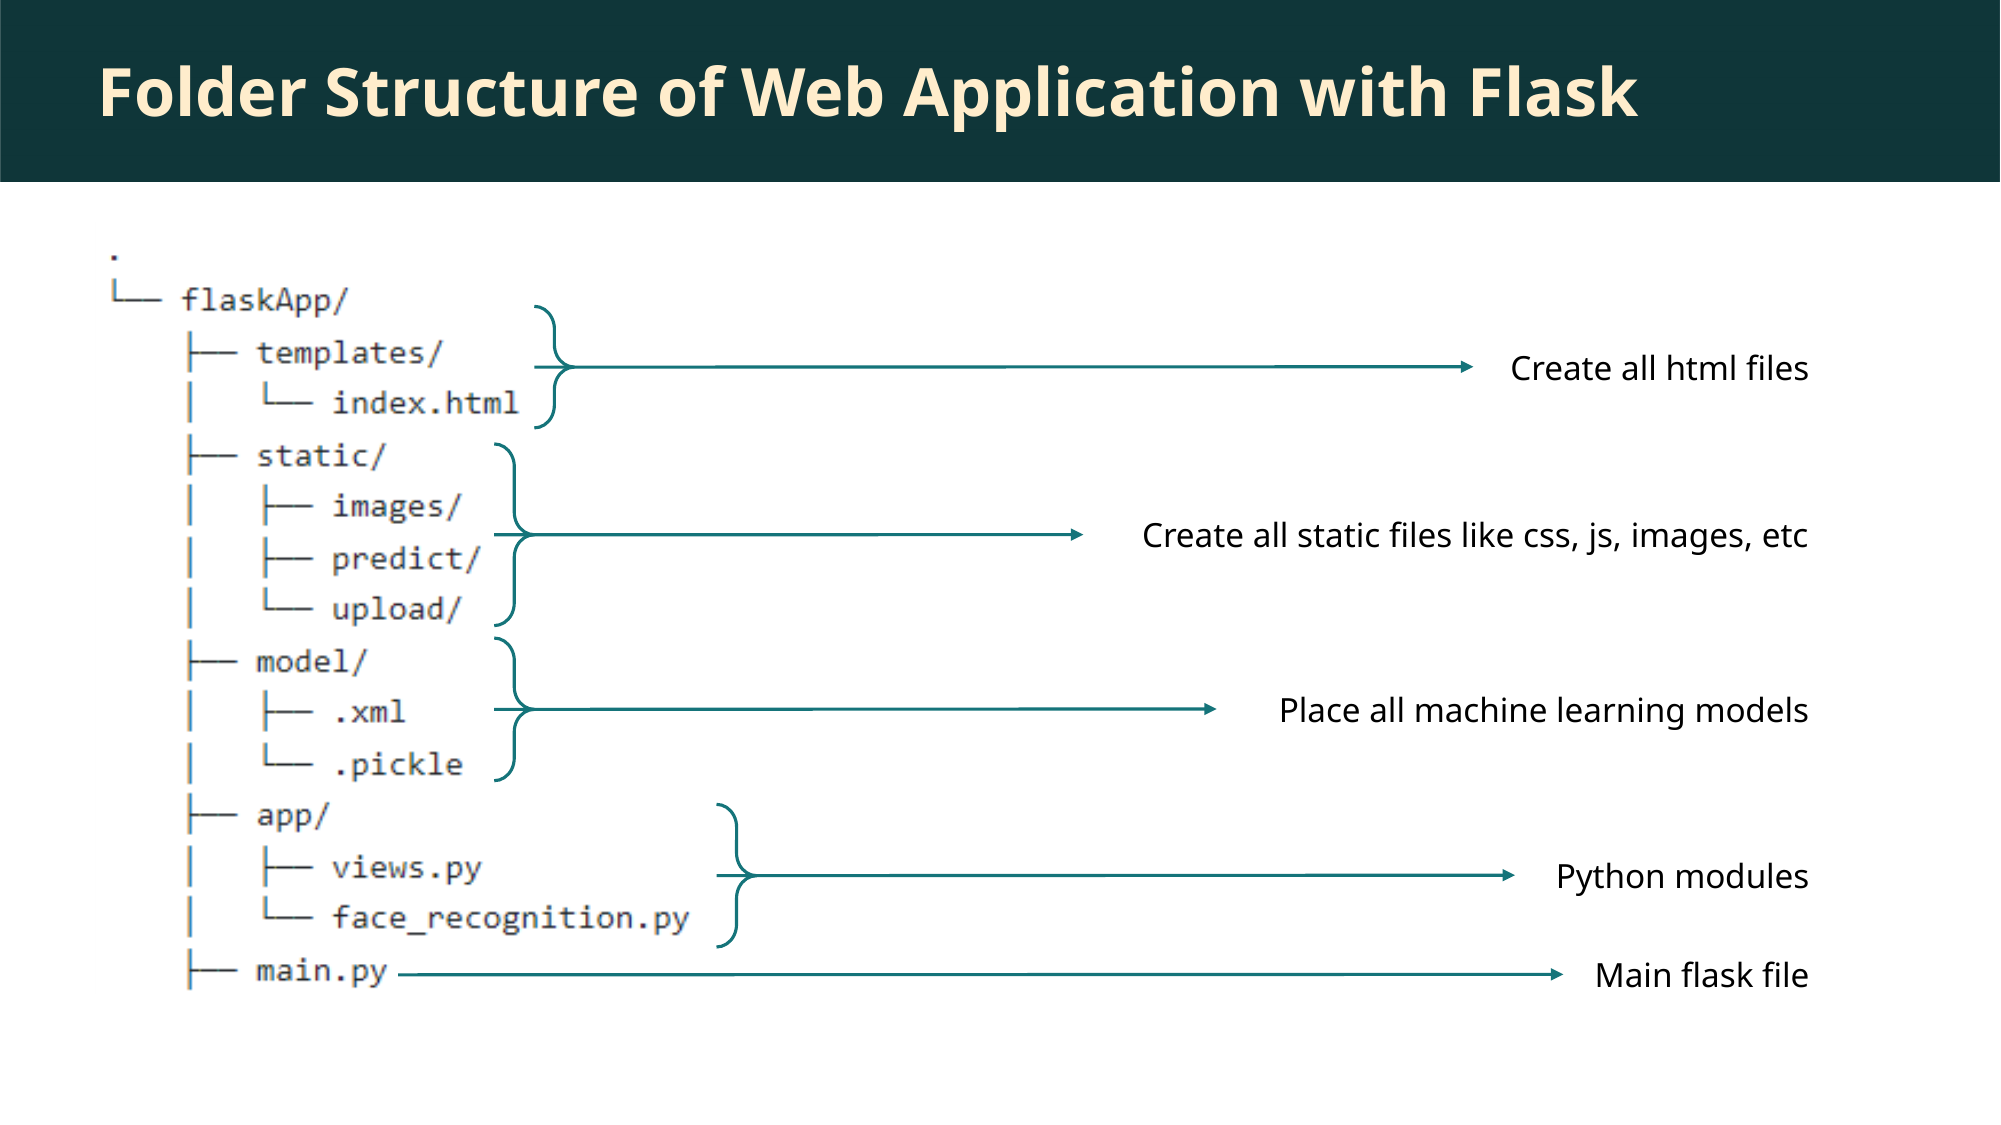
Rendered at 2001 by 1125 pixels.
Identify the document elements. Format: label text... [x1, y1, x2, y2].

picture [94, 222, 742, 994]
text_box Main flask file [1563, 947, 1825, 1002]
picture [0, 0, 2000, 182]
text_box [742, 867, 751, 874]
text_box Create all html files [1473, 339, 1825, 395]
text_box Create all static files like css, js, images, etc [1083, 507, 1825, 562]
text_box Place all machine learning models [1216, 681, 1825, 737]
text_box [742, 878, 750, 884]
text_box Python modules [1514, 847, 1825, 903]
